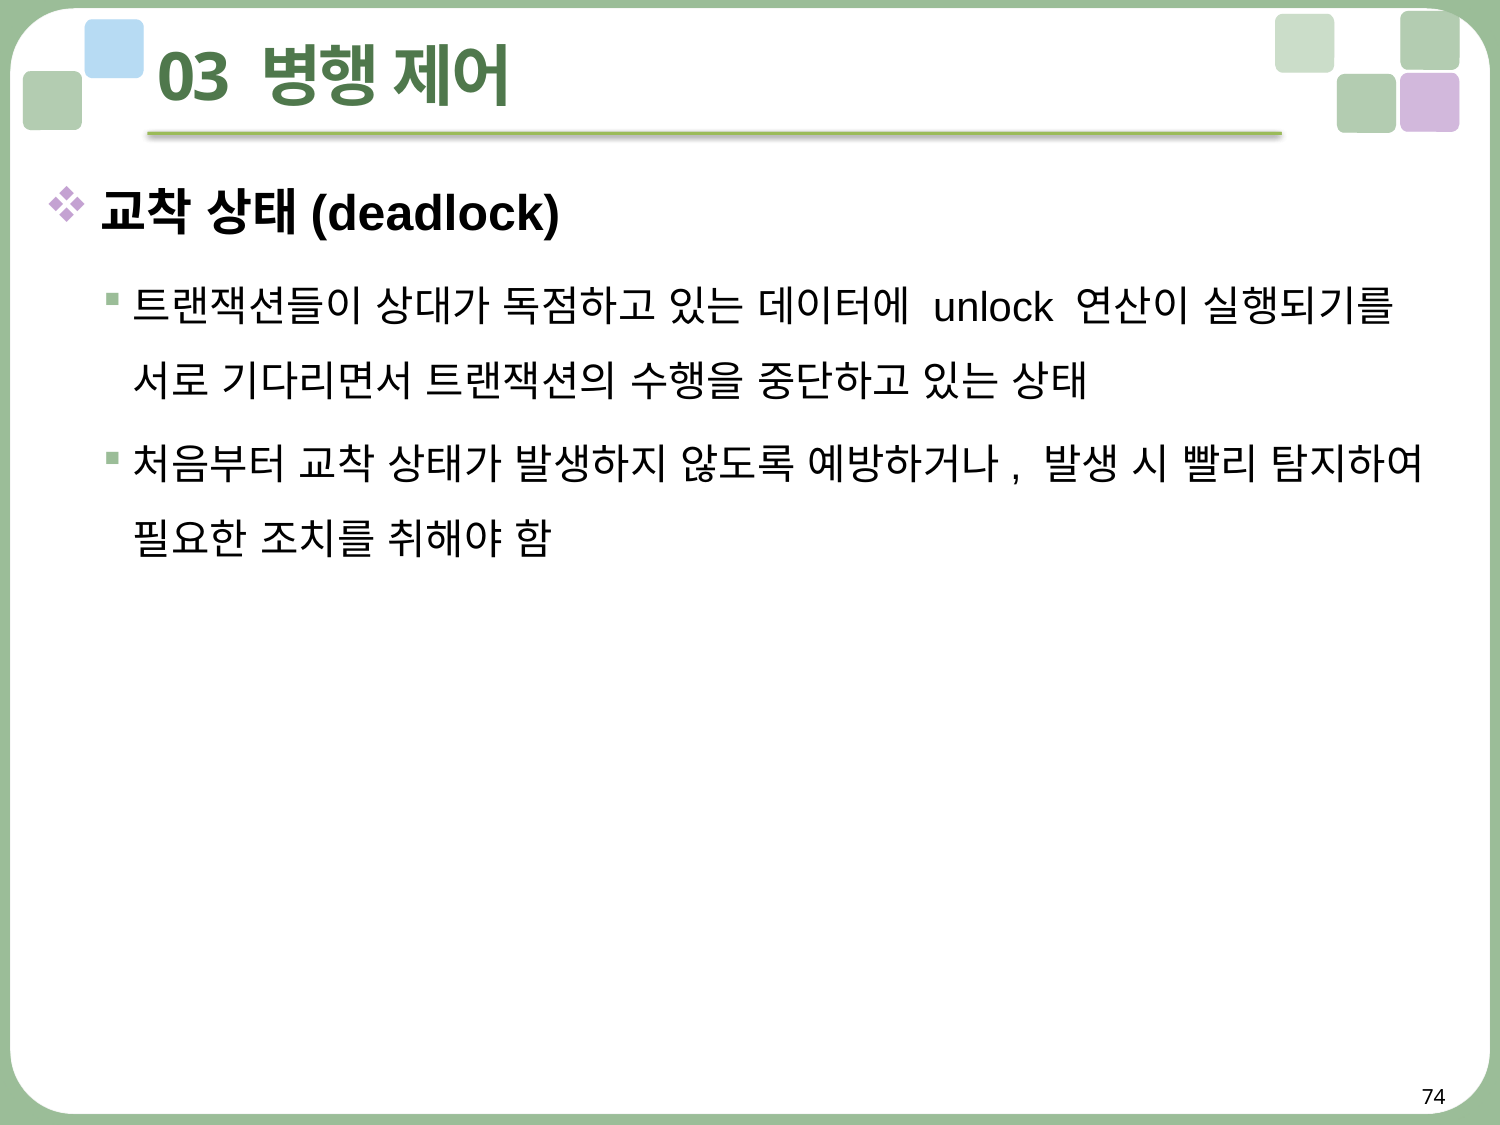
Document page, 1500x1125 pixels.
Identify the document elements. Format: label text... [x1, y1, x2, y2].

list 교착 상태(deadlock) 트랜잭션들이 상대가 독점하고 있는 데이터에 unlock 연산이 실행되기를 서로 기다리면서 트랜잭션의 수행을 중단하고 있는 상태 처음부터 교착 상태가 발생하지 않도록 예방하거나, 발생 시 빨리 탐지하여 필요한 조치를 취해야 함 [29, 172, 1459, 1083]
title 03 병행 제어 [142, 25, 1459, 123]
picture [0, 0, 1500, 1125]
